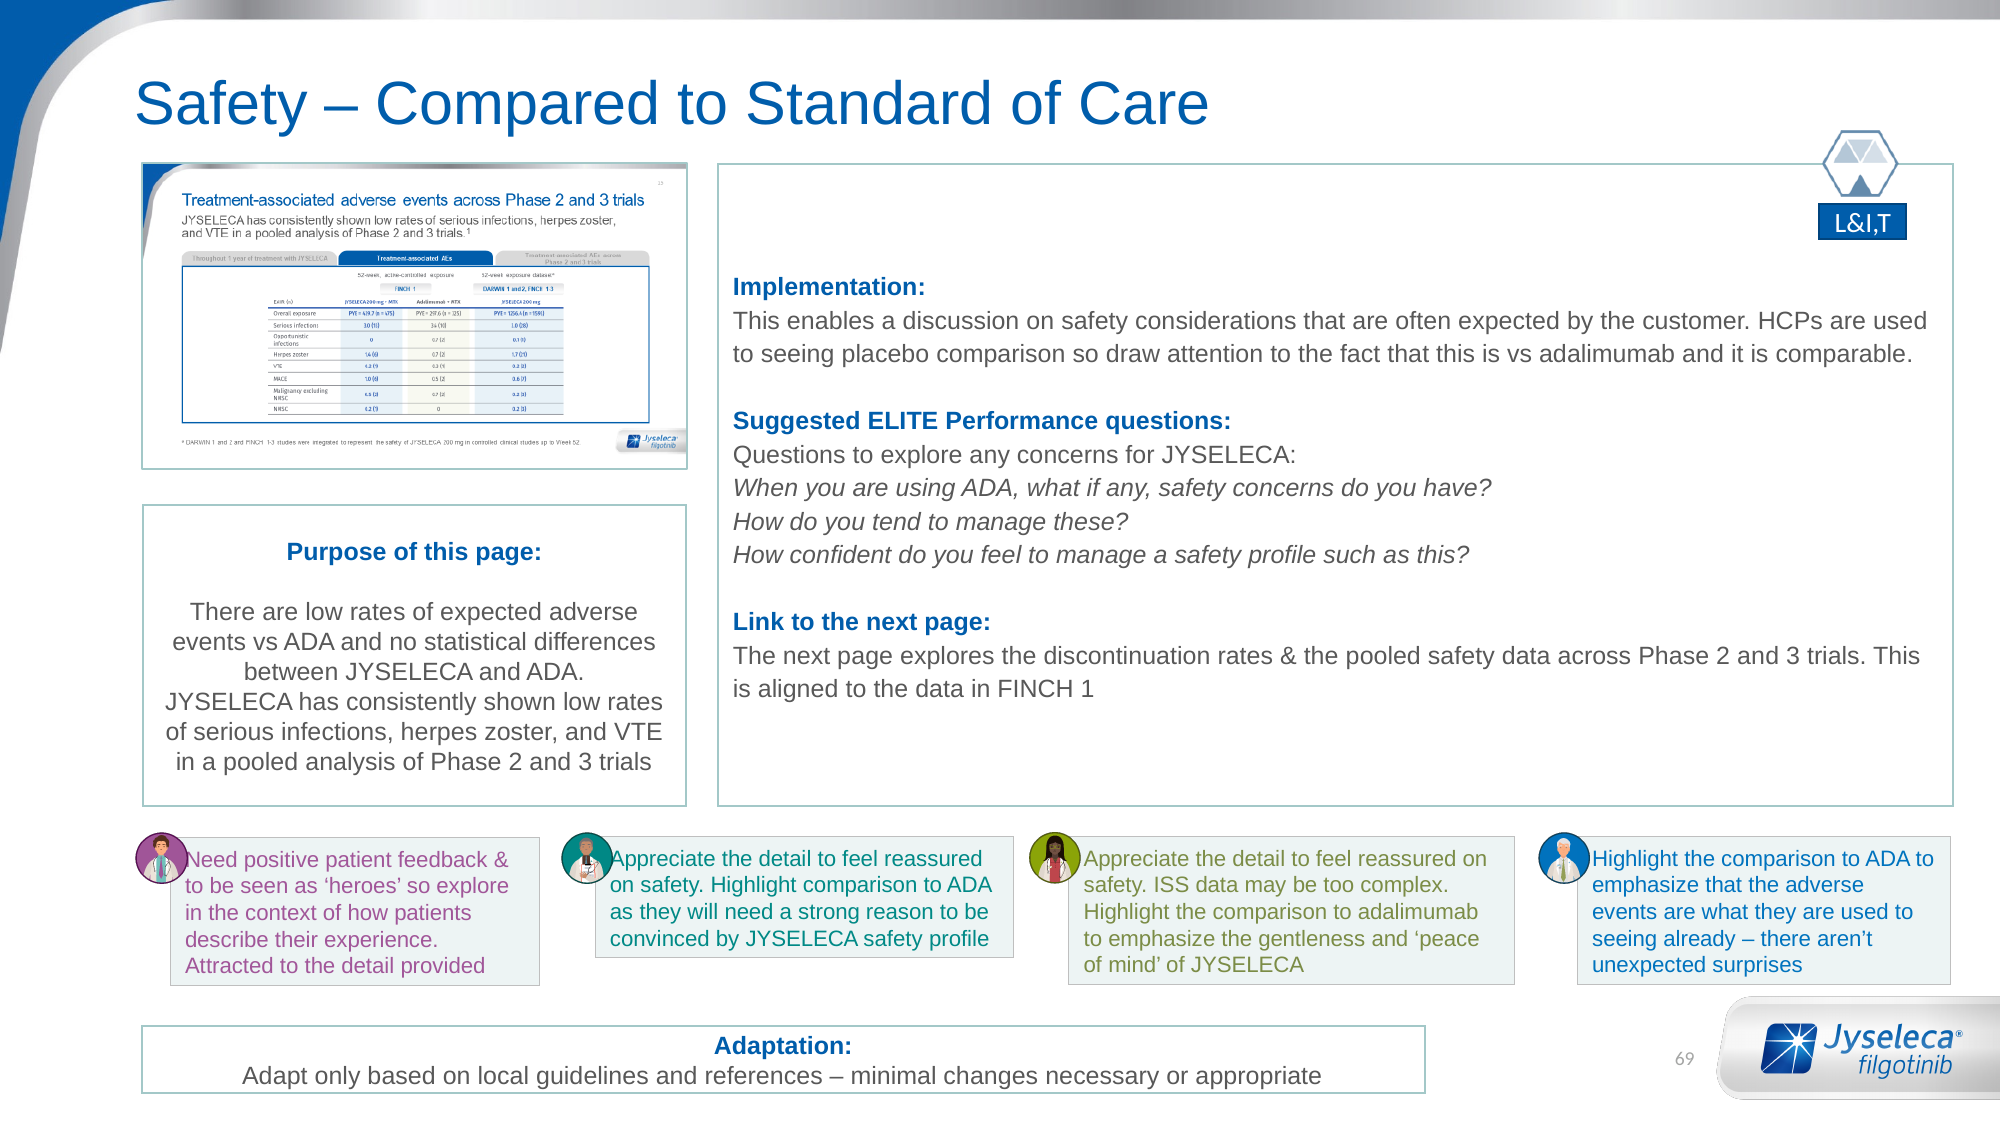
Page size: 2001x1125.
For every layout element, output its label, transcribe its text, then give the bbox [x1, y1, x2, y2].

text_box Need positive patient feedback & to be seen as ‘heroes’ so explore in the context of how patients describe their experience. Attracted to the detail provided [170, 837, 540, 986]
text_box Appreciate the detail to feel reassured on safety. ISS data may be too complex. Highlight the comparison to adalimumab to emphasize the gentleness and ‘peace of mind’ of JYSELECA [1068, 836, 1515, 985]
text_box Implementation: This enables a discussion on safety considerations that are often expected by the customer. HCPs are used to seeing placebo comparison so draw attention to the fact that this is vs adalimumab and it is comparable. Suggested ELITE Performance questions: Questions to explore any concerns for JYSELECA: When you are using ADA, what if any, safety concerns do you have? How do you tend to manage these? How confident do you feel to manage a safety profile such as this? Link to the next page: The next page explores the discontinuation rates & the pooled safety data across Phase 2 and 3 trials. This is aligned to the data in FINCH 1 [717, 163, 1954, 807]
text_box Adaptation: Adapt only based on local guidelines and references – minimal changes necessary or appropriate [141, 1025, 1426, 1094]
text_box 69 [1596, 1045, 1695, 1074]
picture [0, 0, 2000, 1125]
text_box Highlight the comparison to ADA to emphasize that the adverse events are what they are used to seeing already – there aren’t unexpected surprises [1577, 836, 1951, 985]
text_box Purpose of this page: There are low rates of expected adverse events vs ADA and no statistical differences between JYSELECA and ADA. JYSELECA has consistently shown low rates of serious infections, herpes zoster, and VTE in a pooled analysis of Phase 2 and 3 trials [142, 504, 687, 807]
text_box Appreciate the detail to feel reassured on safety. Highlight comparison to ADA as they will need a strong reason to be convinced by JYSELECA safety profile [595, 836, 1014, 958]
text_box L&I,T [1818, 203, 1907, 240]
